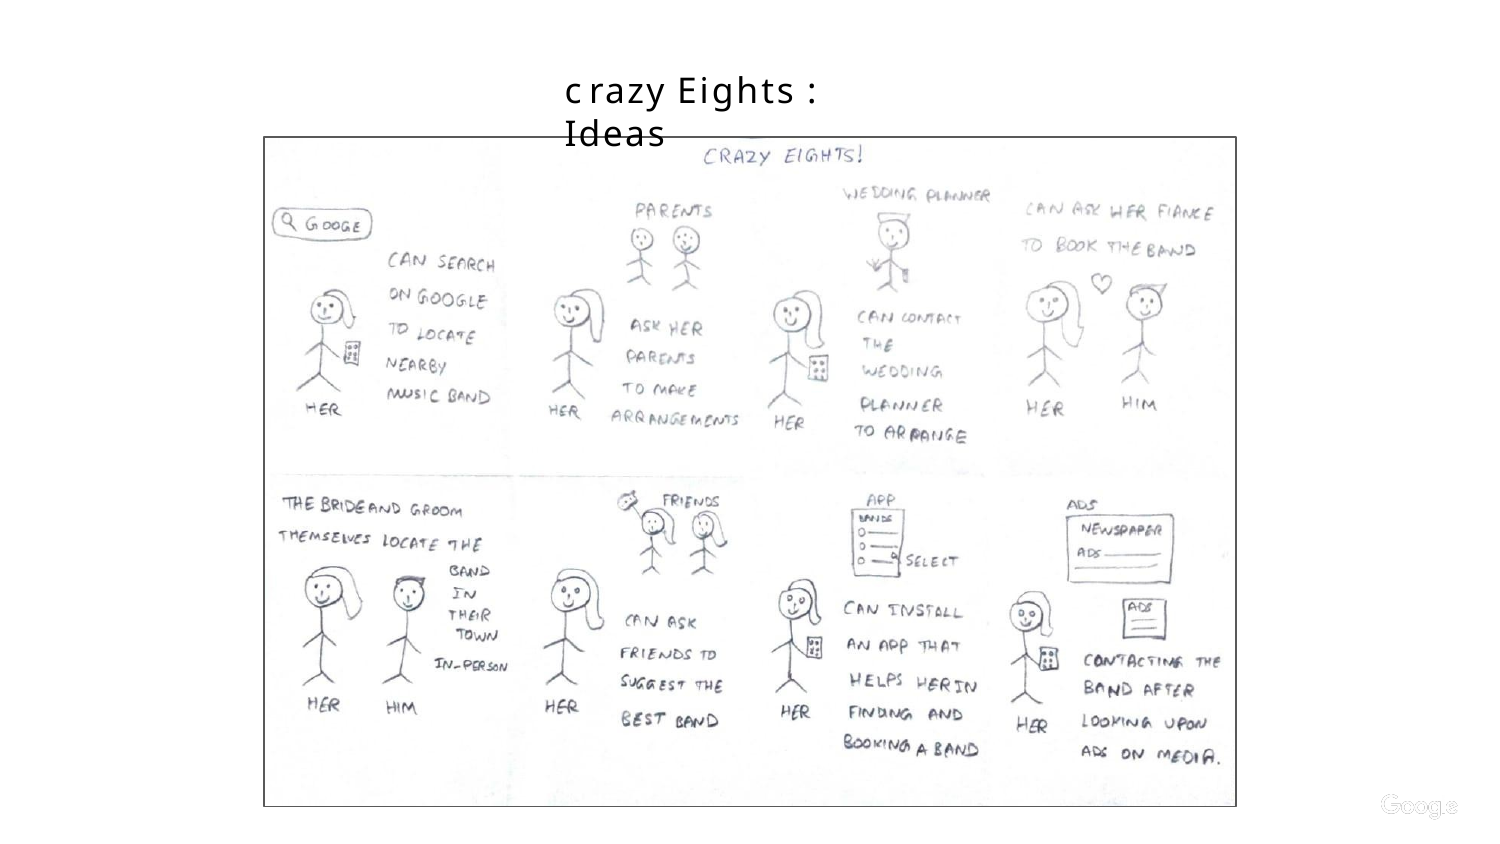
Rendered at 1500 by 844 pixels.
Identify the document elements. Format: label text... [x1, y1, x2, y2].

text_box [262, 135, 1238, 808]
picture [1381, 793, 1458, 821]
text_box crazy Eights : Ideas [562, 66, 926, 134]
